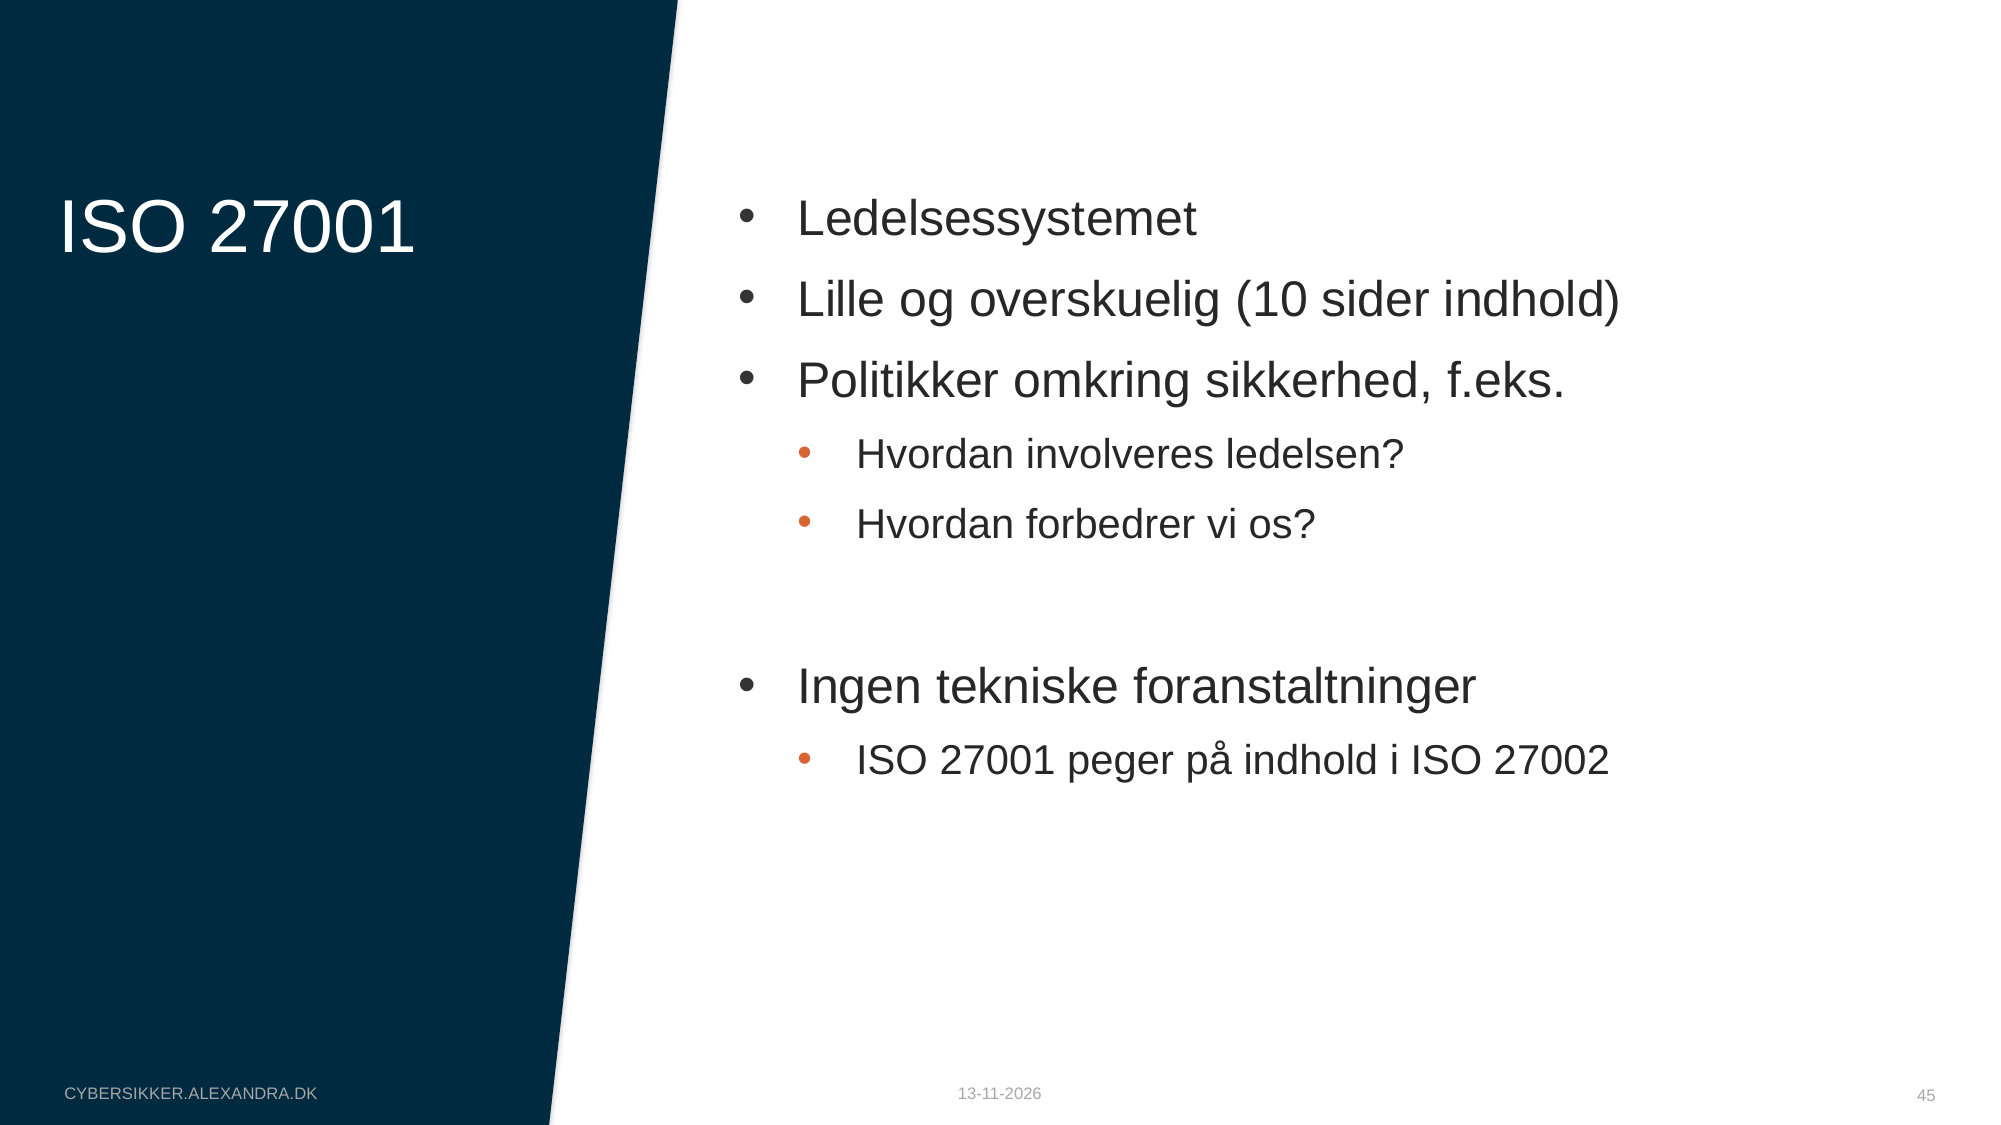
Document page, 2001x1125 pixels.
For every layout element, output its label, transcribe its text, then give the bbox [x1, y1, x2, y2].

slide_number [763, 1075, 1237, 1106]
footer cybersikker.alexandra.dk [49, 1075, 565, 1106]
title ISO 27001 [59, 177, 507, 268]
slide_number 45 [1631, 1077, 1951, 1113]
list Ledelsessystemet Lille og overskuelig (10 sider indhold) Politikker omkring sikkerhed, f.eks. Hvordan involveres ledelsen? Hvordan forbedrer vi os? Ingen tekniske foranstaltninger ISO 27001 peger på indhold i ISO 27002 [738, 177, 1849, 1002]
